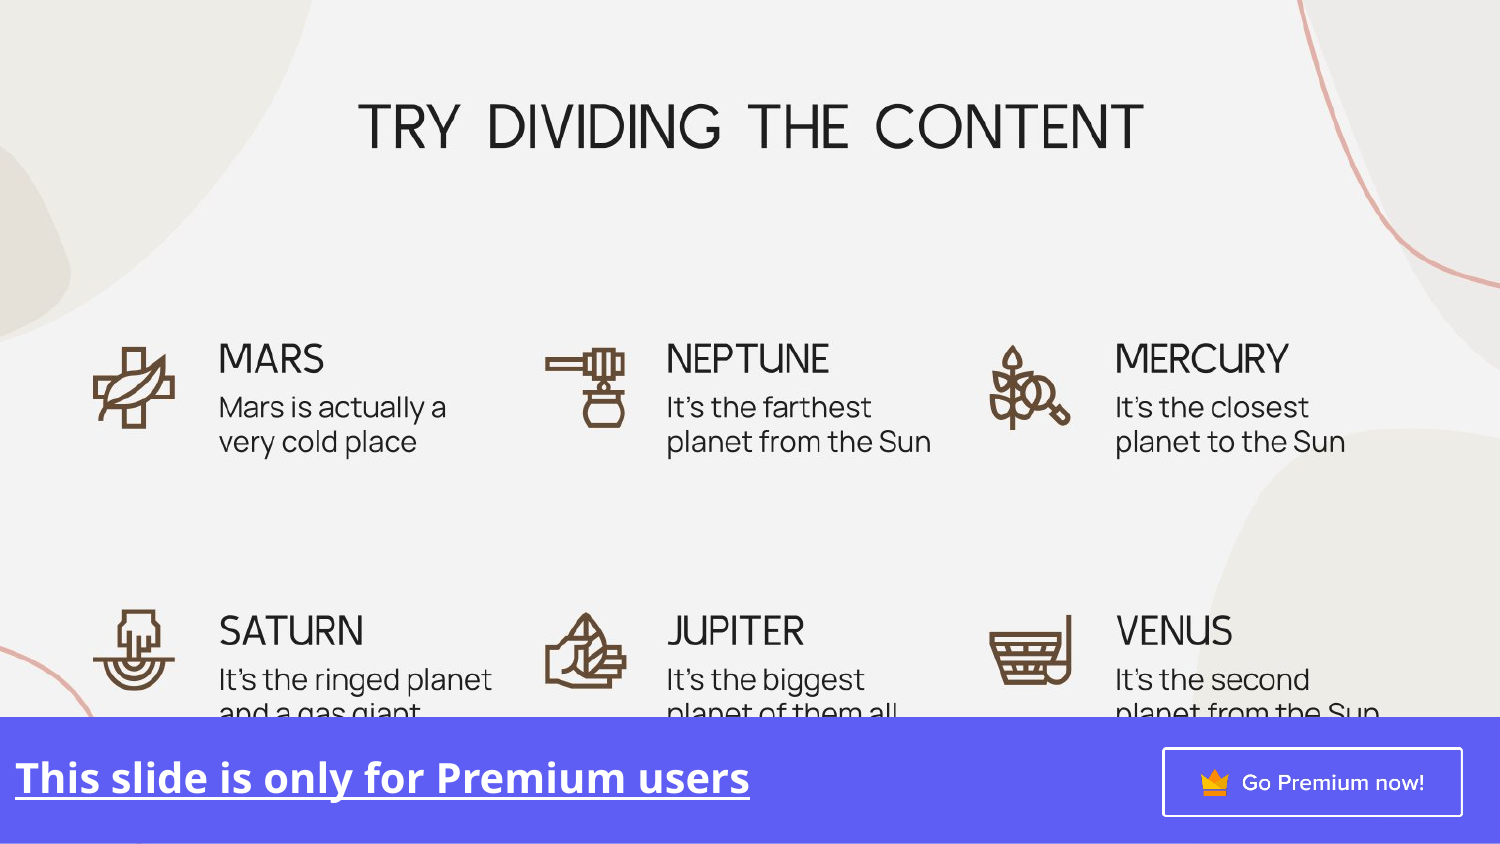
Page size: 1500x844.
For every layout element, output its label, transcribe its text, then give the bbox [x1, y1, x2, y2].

text_box This slide is only for Premium users [0, 717, 1500, 844]
picture [1162, 747, 1463, 817]
picture [0, 0, 1500, 717]
